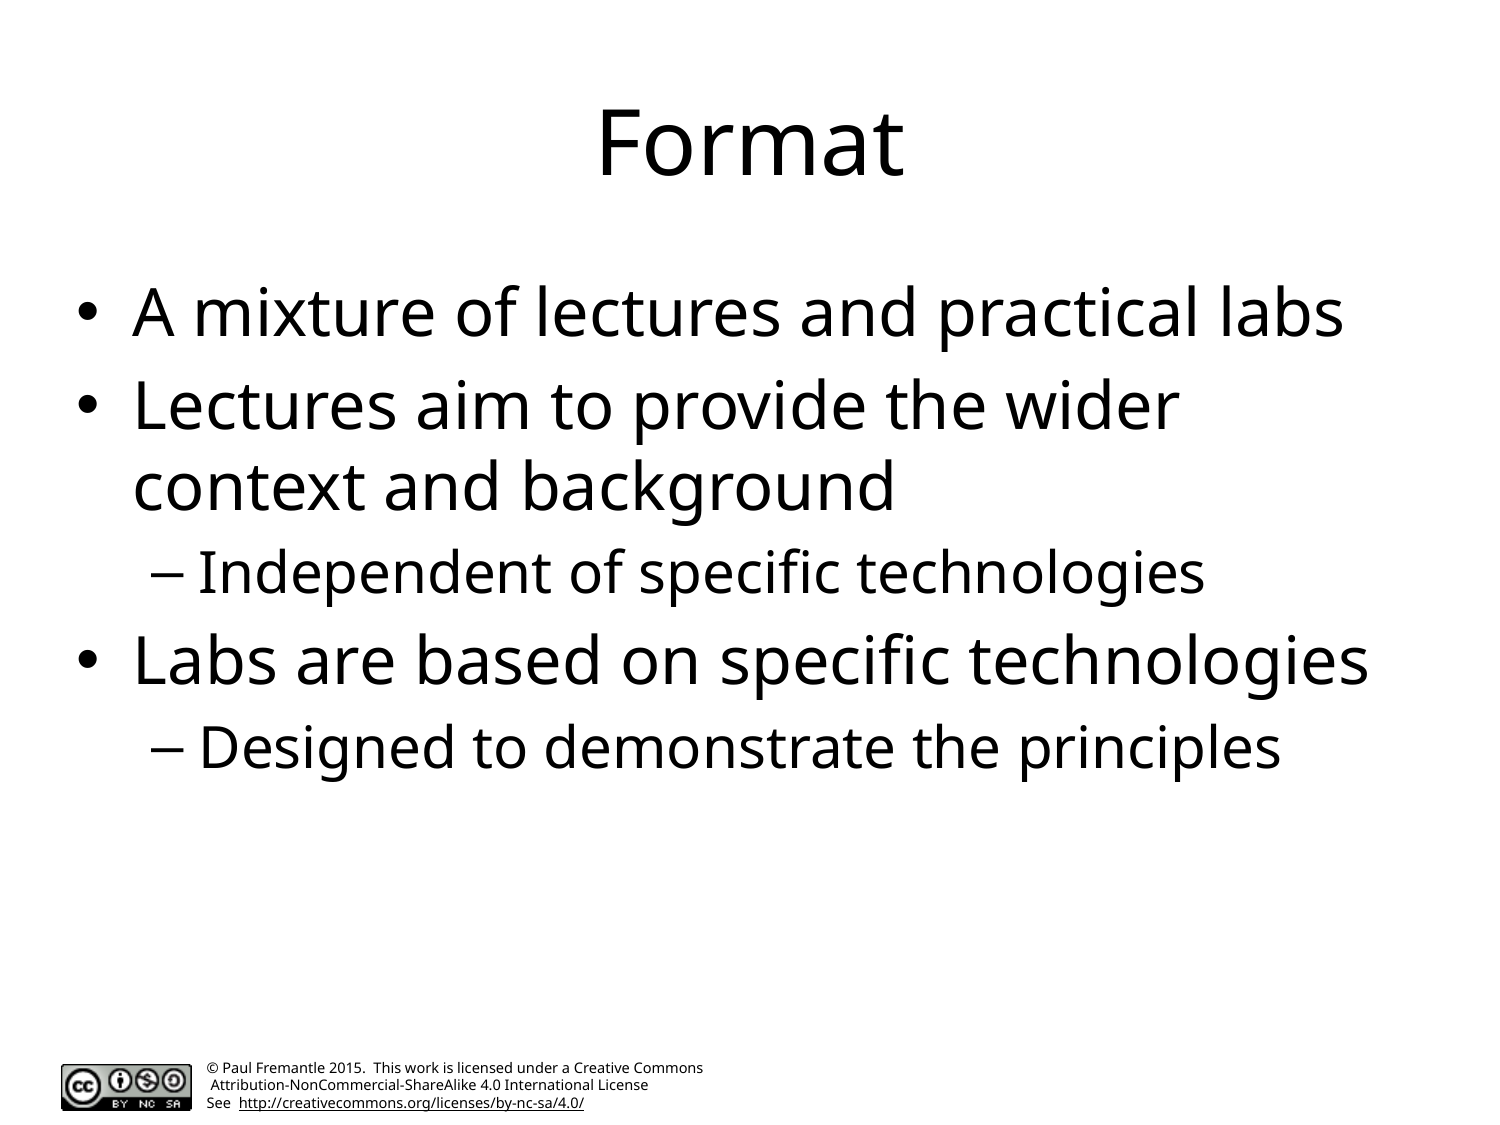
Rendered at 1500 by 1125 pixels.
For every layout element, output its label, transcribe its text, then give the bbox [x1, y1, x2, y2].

list A mixture of lectures and practical labs Lectures aim to provide the wider context and background Independent of specific technologies Labs are based on specific technologies Designed to demonstrate the principles [61, 262, 1412, 1005]
title Format [75, 45, 1425, 233]
picture [61, 1064, 192, 1111]
